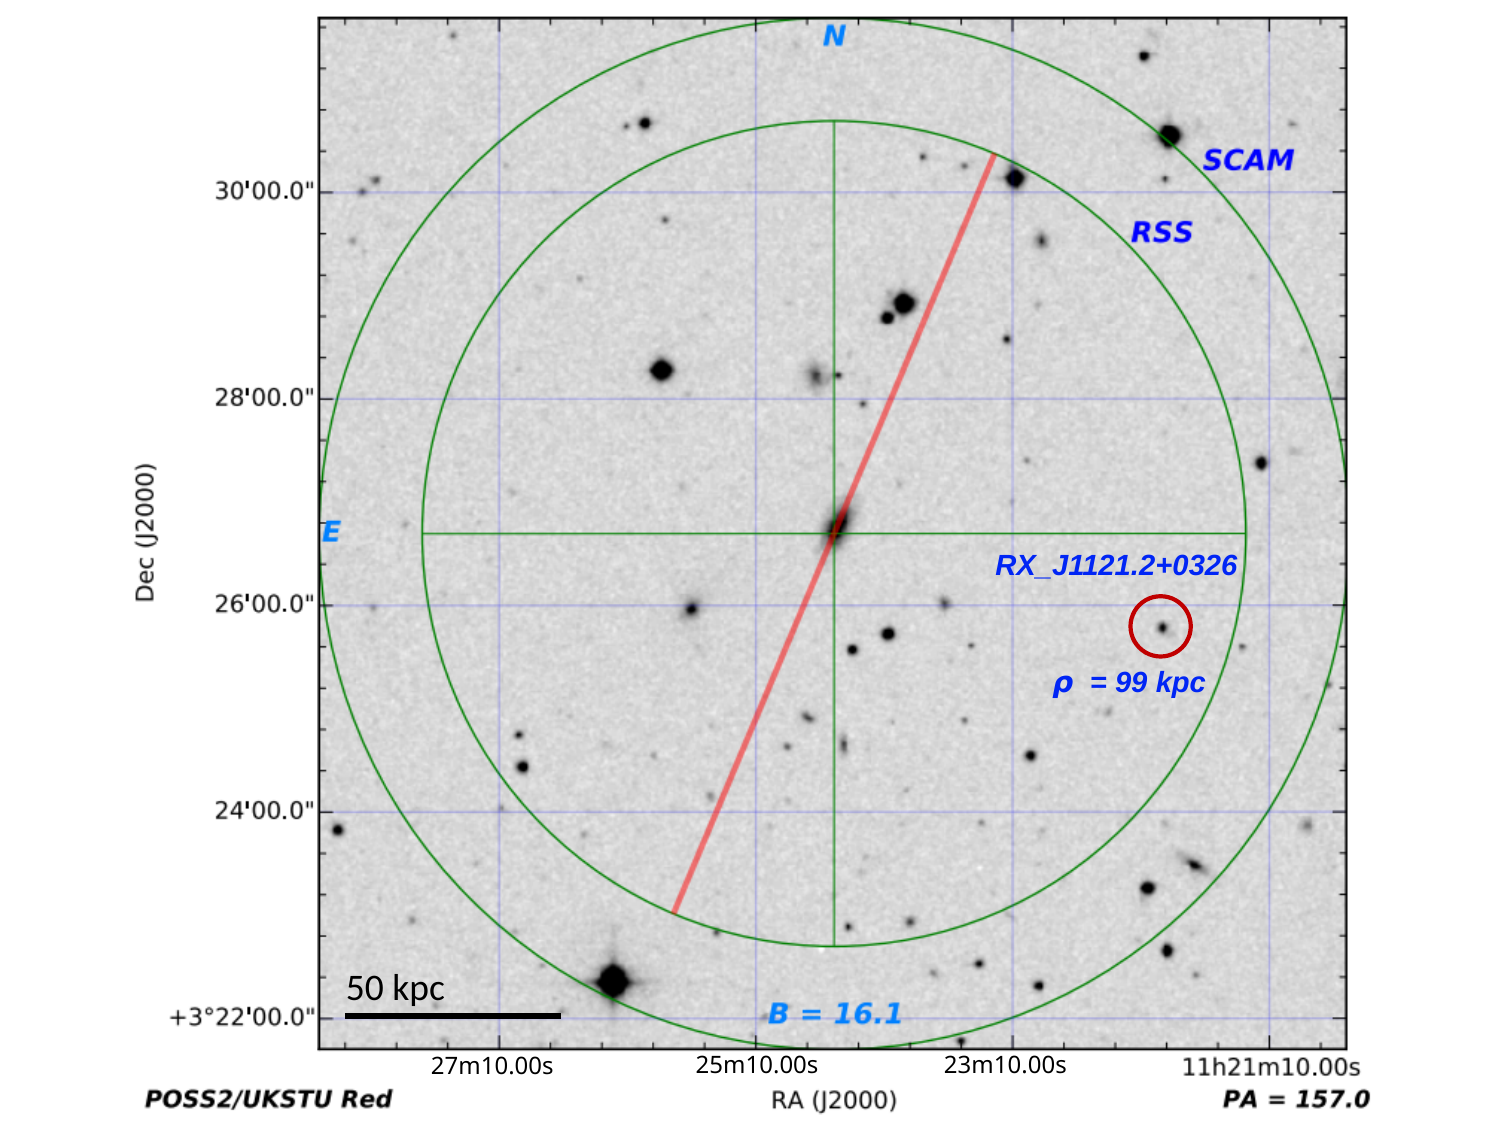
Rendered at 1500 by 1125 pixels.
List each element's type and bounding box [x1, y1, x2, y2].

picture [121, 0, 1379, 1125]
